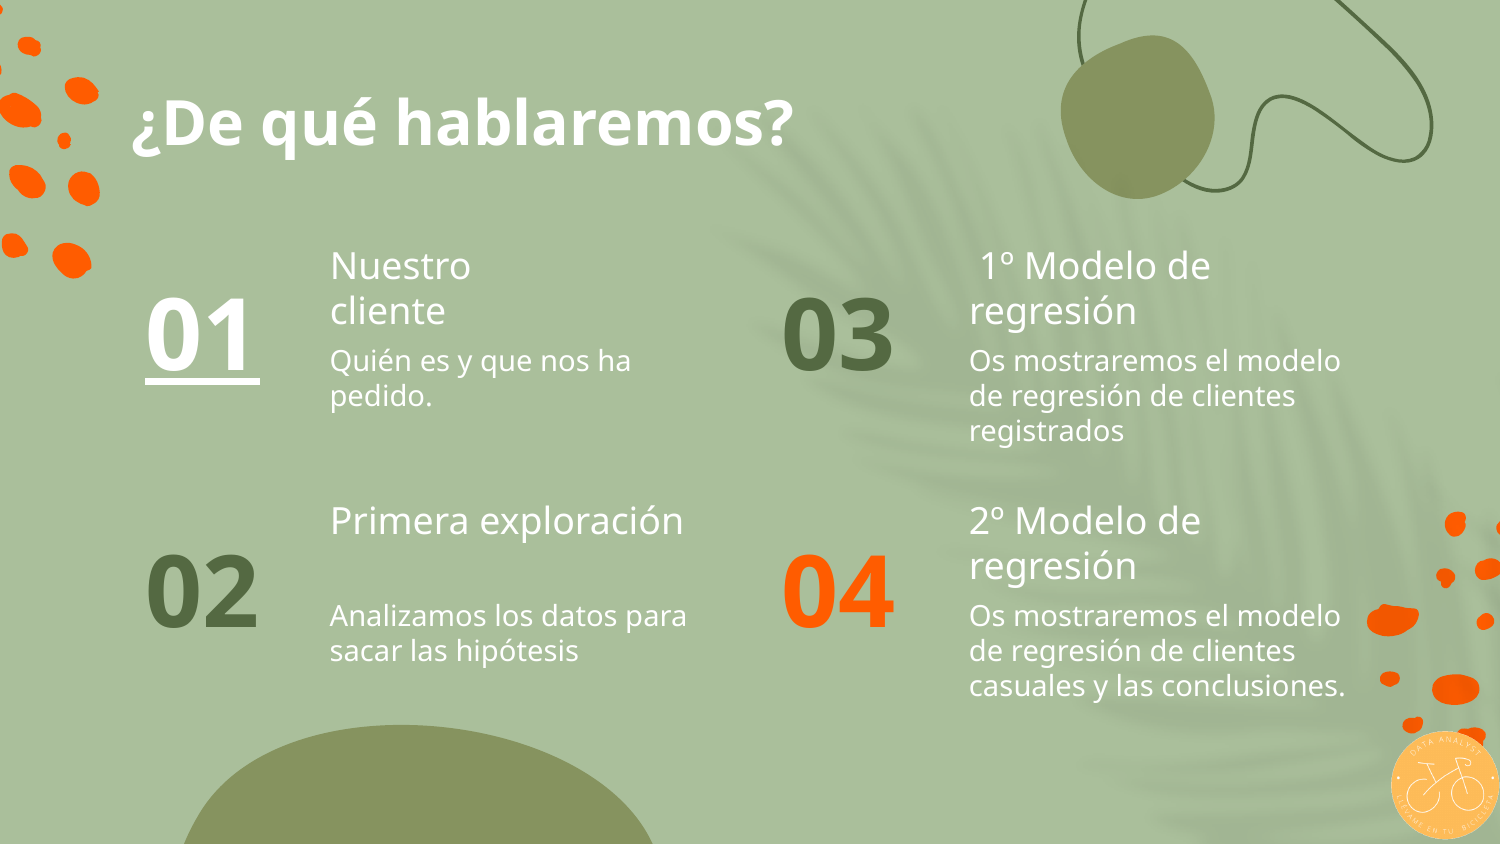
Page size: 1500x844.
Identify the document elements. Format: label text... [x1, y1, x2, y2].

subtitle 2º Modelo de regresión [954, 481, 1370, 582]
picture [637, 0, 1500, 844]
title 04 [766, 512, 954, 625]
title ¿De qué hablaremos? [116, 67, 1410, 162]
subtitle Primera exploración [314, 481, 701, 582]
subtitle Nuestro cliente [314, 226, 540, 326]
title 03 [766, 255, 954, 368]
subtitle Os mostraremos el modelo de regresión de clientes casuales y las conclusiones. [953, 582, 1382, 671]
title 02 [130, 512, 314, 625]
subtitle Quién es y que nos ha pedido. [314, 326, 731, 415]
subtitle 1º Modelo de regresión [954, 226, 1288, 326]
subtitle Analizamos los datos para sacar las hipótesis [314, 582, 731, 671]
title 01 [130, 255, 314, 368]
subtitle Os mostraremos el modelo de regresión de clientes registrados [953, 326, 1370, 415]
